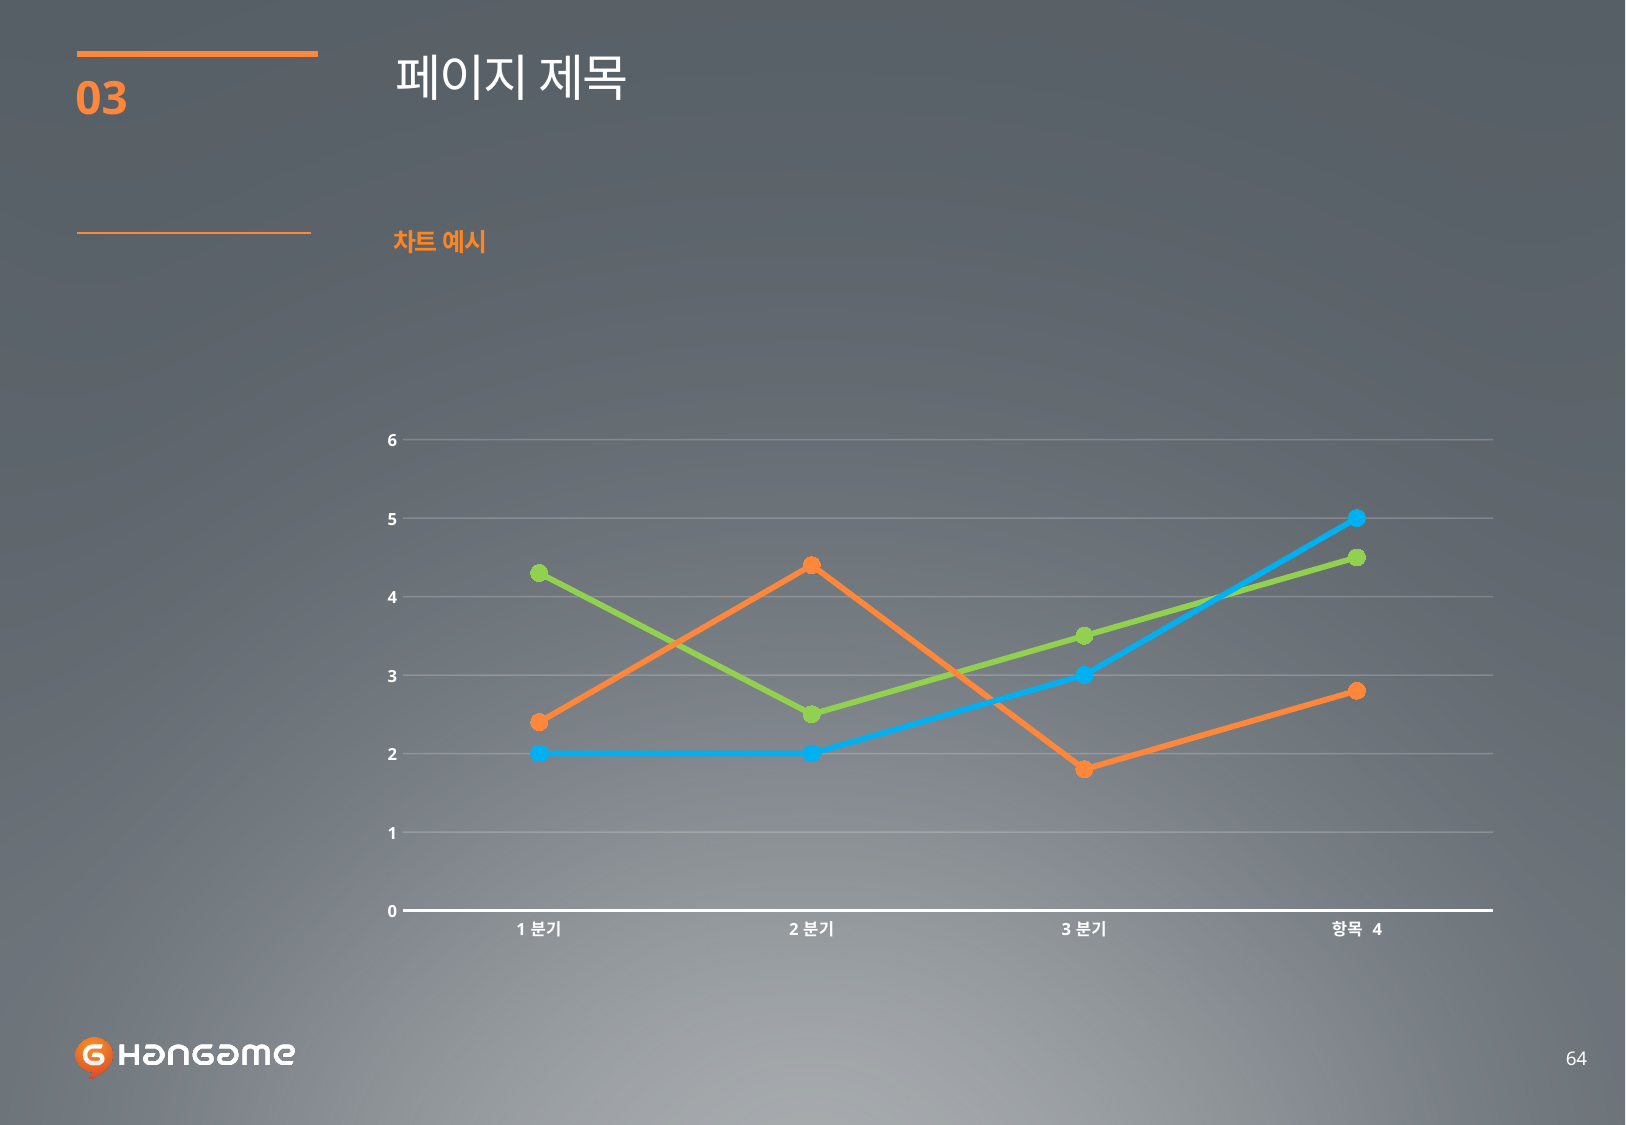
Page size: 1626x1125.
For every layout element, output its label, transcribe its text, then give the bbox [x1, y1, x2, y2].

chart [364, 337, 1517, 953]
text_box 03 [60, 61, 143, 132]
picture [0, 0, 1626, 1125]
text_box 차트 예시 [378, 219, 1083, 264]
title 페이지 제목 [380, 39, 1554, 227]
